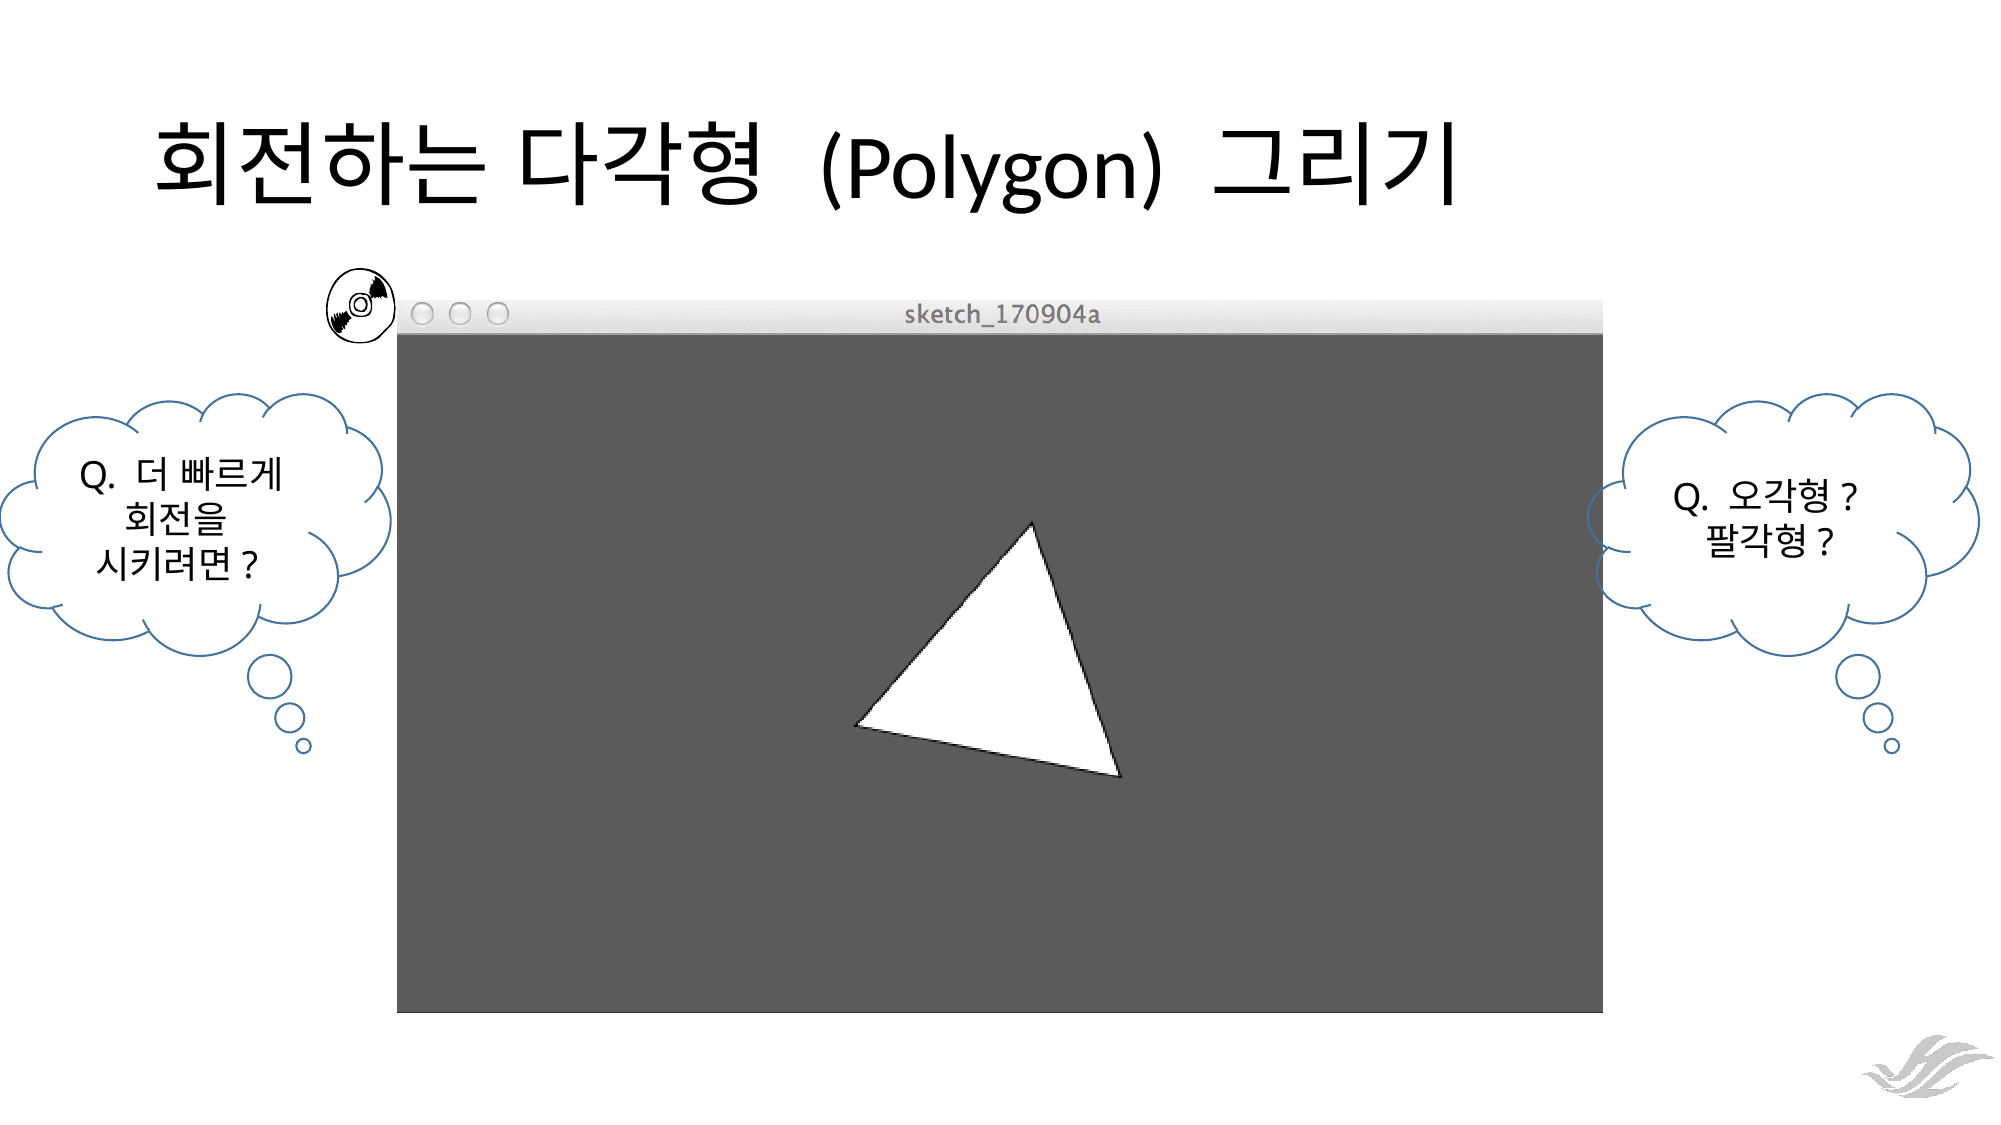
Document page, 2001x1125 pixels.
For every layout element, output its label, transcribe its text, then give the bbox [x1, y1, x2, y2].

text_box Q. 오각형? 팔각형? [1835, 653, 1881, 700]
picture [325, 267, 397, 344]
text_box Q. 오각형? 팔각형? [1862, 702, 1894, 734]
picture [1862, 1035, 1994, 1098]
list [396, 299, 1604, 1014]
text_box Q. 오각형? 팔각형? [1604, 393, 1981, 657]
text_box Q. 더 빠르게 회전을 시키려면? [274, 702, 306, 734]
title 회전하는 다각형 (Polygon) 그리기 [137, 59, 1863, 278]
text_box Q. 오각형? 팔각형? [1883, 737, 1901, 755]
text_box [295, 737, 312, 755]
text_box Q. 더 빠르게 회전을 시키려면? [0, 393, 392, 657]
text_box Q. 더 빠르게 회전을 시키려면? [246, 653, 293, 700]
